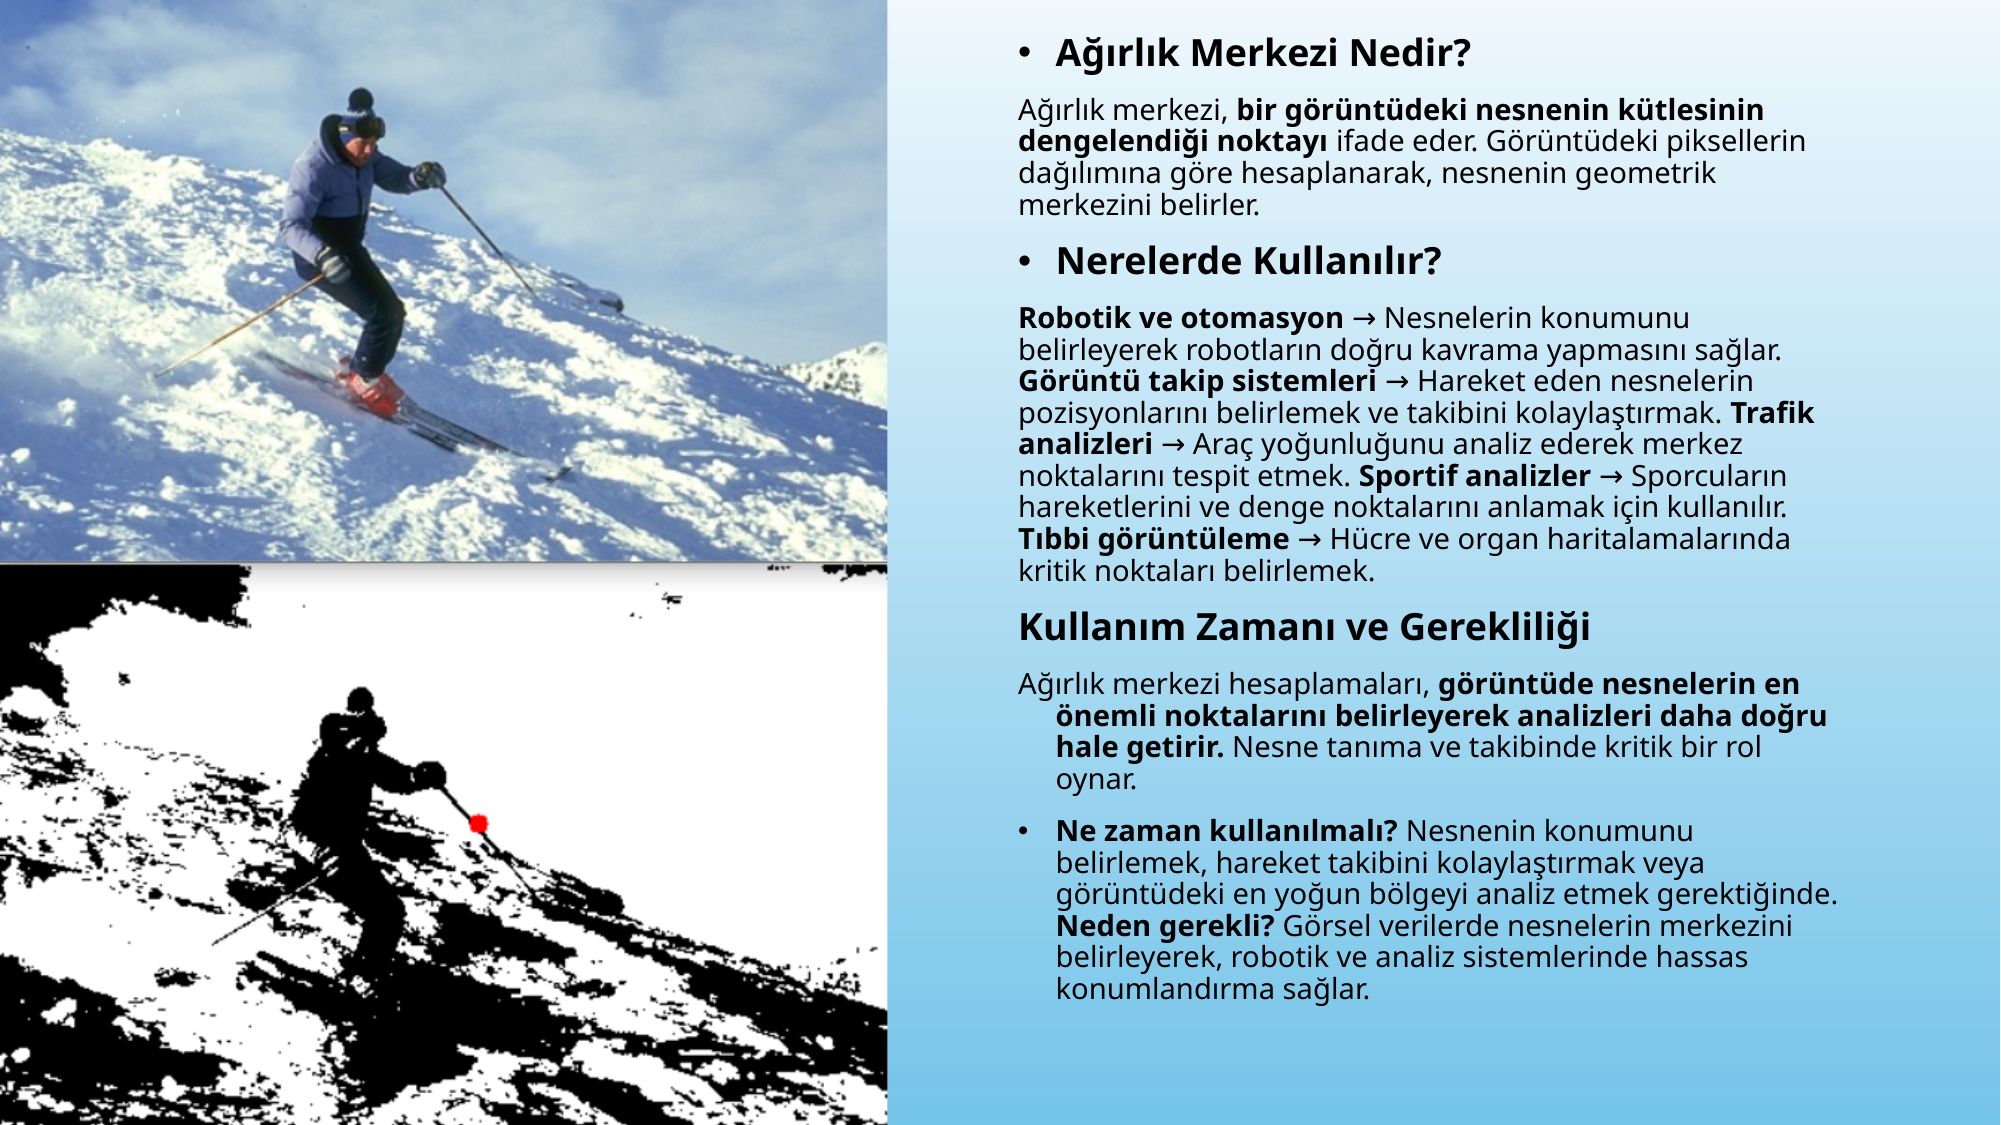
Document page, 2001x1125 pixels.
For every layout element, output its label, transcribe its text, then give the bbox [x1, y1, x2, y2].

list Ağırlık Merkezi Nedir? Ağırlık merkezi, bir görüntüdeki nesnenin kütlesinin dengelendiği noktayı ifade eder. Görüntüdeki piksellerin dağılımına göre hesaplanarak, nesnenin geometrik merkezini belirler. Nerelerde Kullanılır? Robotik ve otomasyon → Nesnelerin konumunu belirleyerek robotların doğru kavrama yapmasını sağlar. Görüntü takip sistemleri → Hareket eden nesnelerin pozisyonlarını belirlemek ve takibini kolaylaştırmak. Trafik analizleri → Araç yoğunluğunu analiz ederek merkez noktalarını tespit etmek. Sportif analizler → Sporcuların hareketlerini ve denge noktalarını anlamak için kullanılır. Tıbbi görüntüleme → Hücre ve organ haritalamalarında kritik noktaları belirlemek. Kullanım Zamanı ve Gerekliliği Ağırlık merkezi hesaplamaları, görüntüde nesnelerin en önemli noktalarını belirleyerek analizleri daha doğru hale getirir. Nesne tanıma ve takibinde kritik bir rol oynar. Ne zaman kullanılmalı? Nesnenin konumunu belirlemek, hareket takibini kolaylaştırmak veya görüntüdeki en yoğun bölgeyi analiz etmek gerektiğinde. Neden gerekli? Görsel verilerde nesnelerin merkezini belirleyerek, robotik ve analiz sistemlerinde hassas konumlandırma sağlar. [1003, 26, 1864, 1024]
picture [0, 0, 888, 1125]
